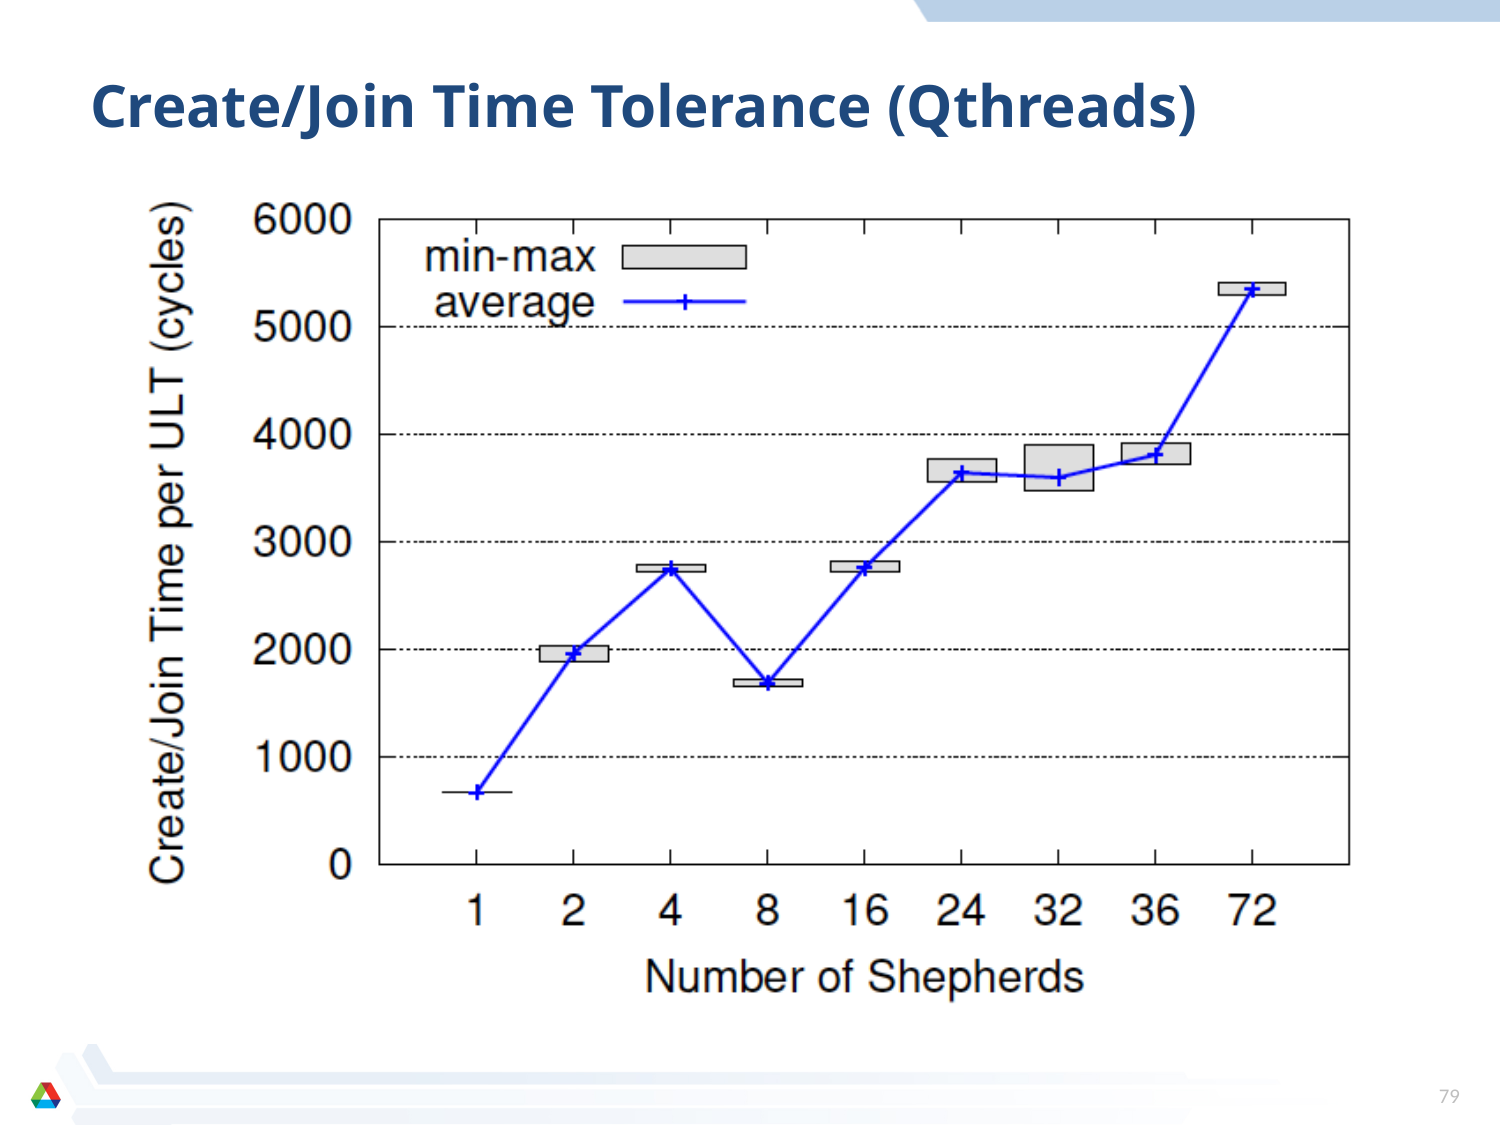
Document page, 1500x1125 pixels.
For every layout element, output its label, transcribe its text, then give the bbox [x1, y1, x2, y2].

picture [0, 0, 1500, 22]
slide_number 79 [1125, 1065, 1475, 1125]
picture [0, 1039, 1500, 1125]
title Create/Join Time Tolerance (Qthreads) [75, 45, 1425, 163]
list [139, 187, 1361, 1006]
